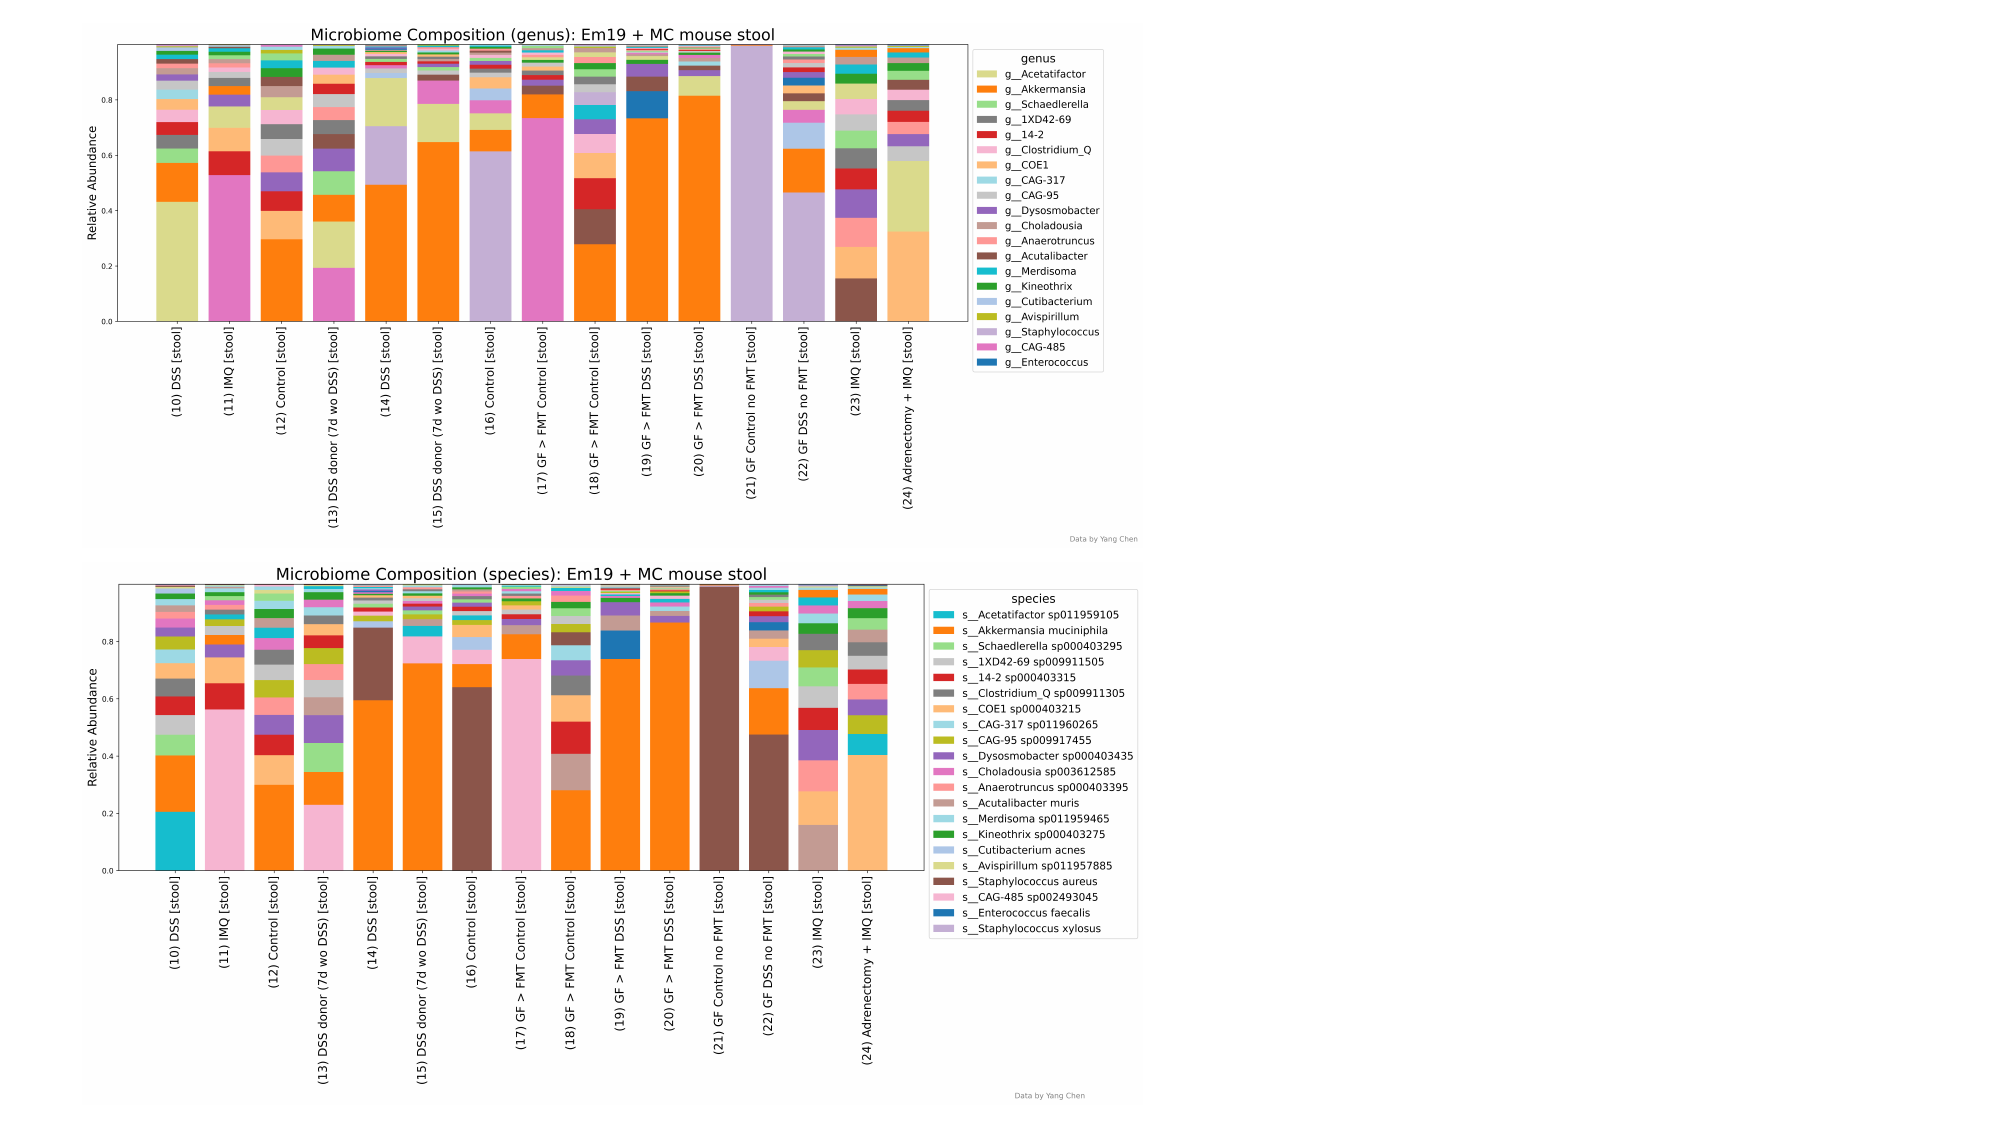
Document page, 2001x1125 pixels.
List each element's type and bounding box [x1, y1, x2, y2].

picture [81, 23, 1144, 549]
picture [81, 561, 1144, 1105]
